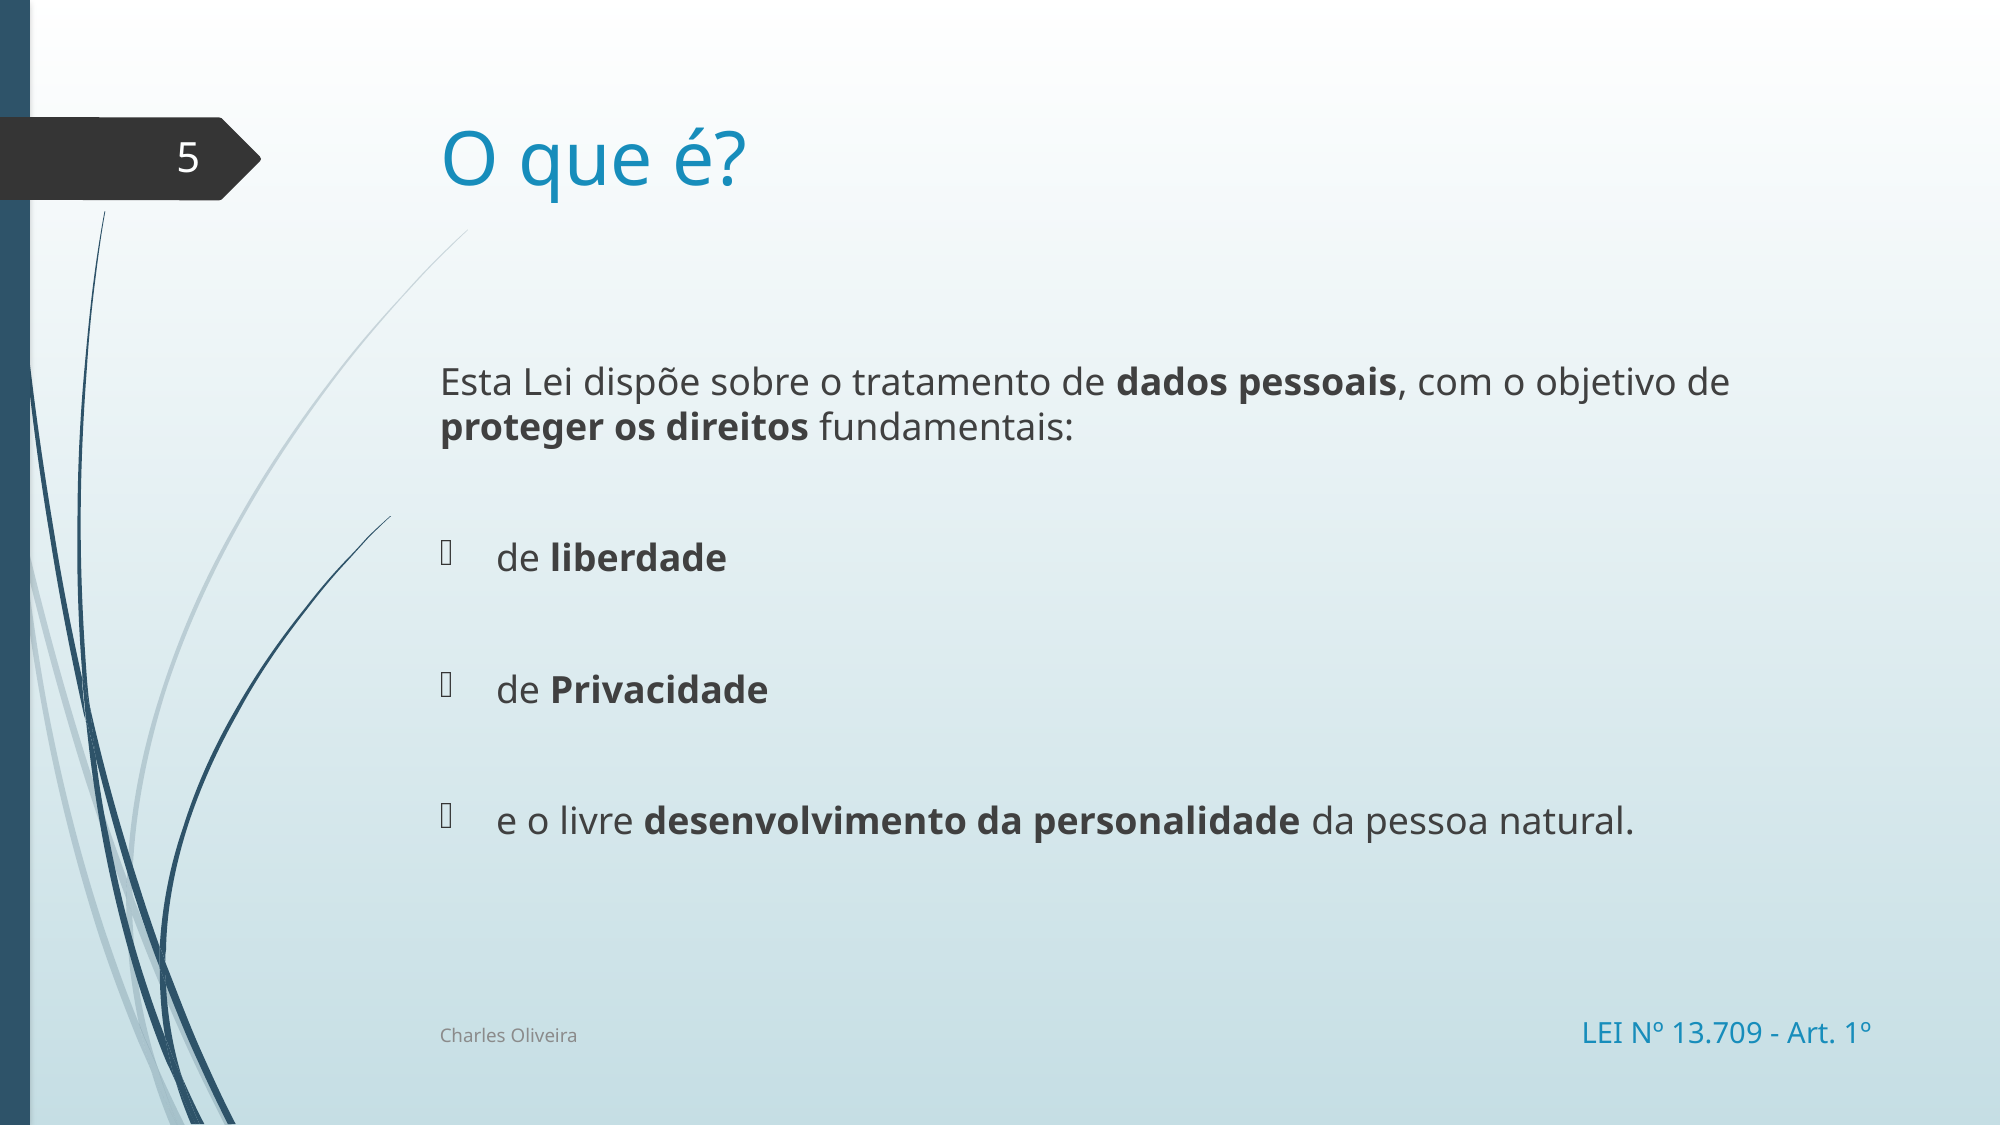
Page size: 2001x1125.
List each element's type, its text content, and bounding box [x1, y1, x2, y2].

slide_number 5 [87, 129, 216, 190]
text_box LEI Nº 13.709 - Art. 1º [424, 1007, 1887, 1075]
title O que é? [425, 102, 1888, 313]
footer Charles Oliveira [424, 1006, 1675, 1067]
list Esta Lei dispõe sobre o tratamento de dados pessoais, com o objetivo de proteger os direitos fundamentais: de liberdade de Privacidade e o livre desenvolvimento da personalidade da pessoa natural. [424, 350, 1888, 970]
